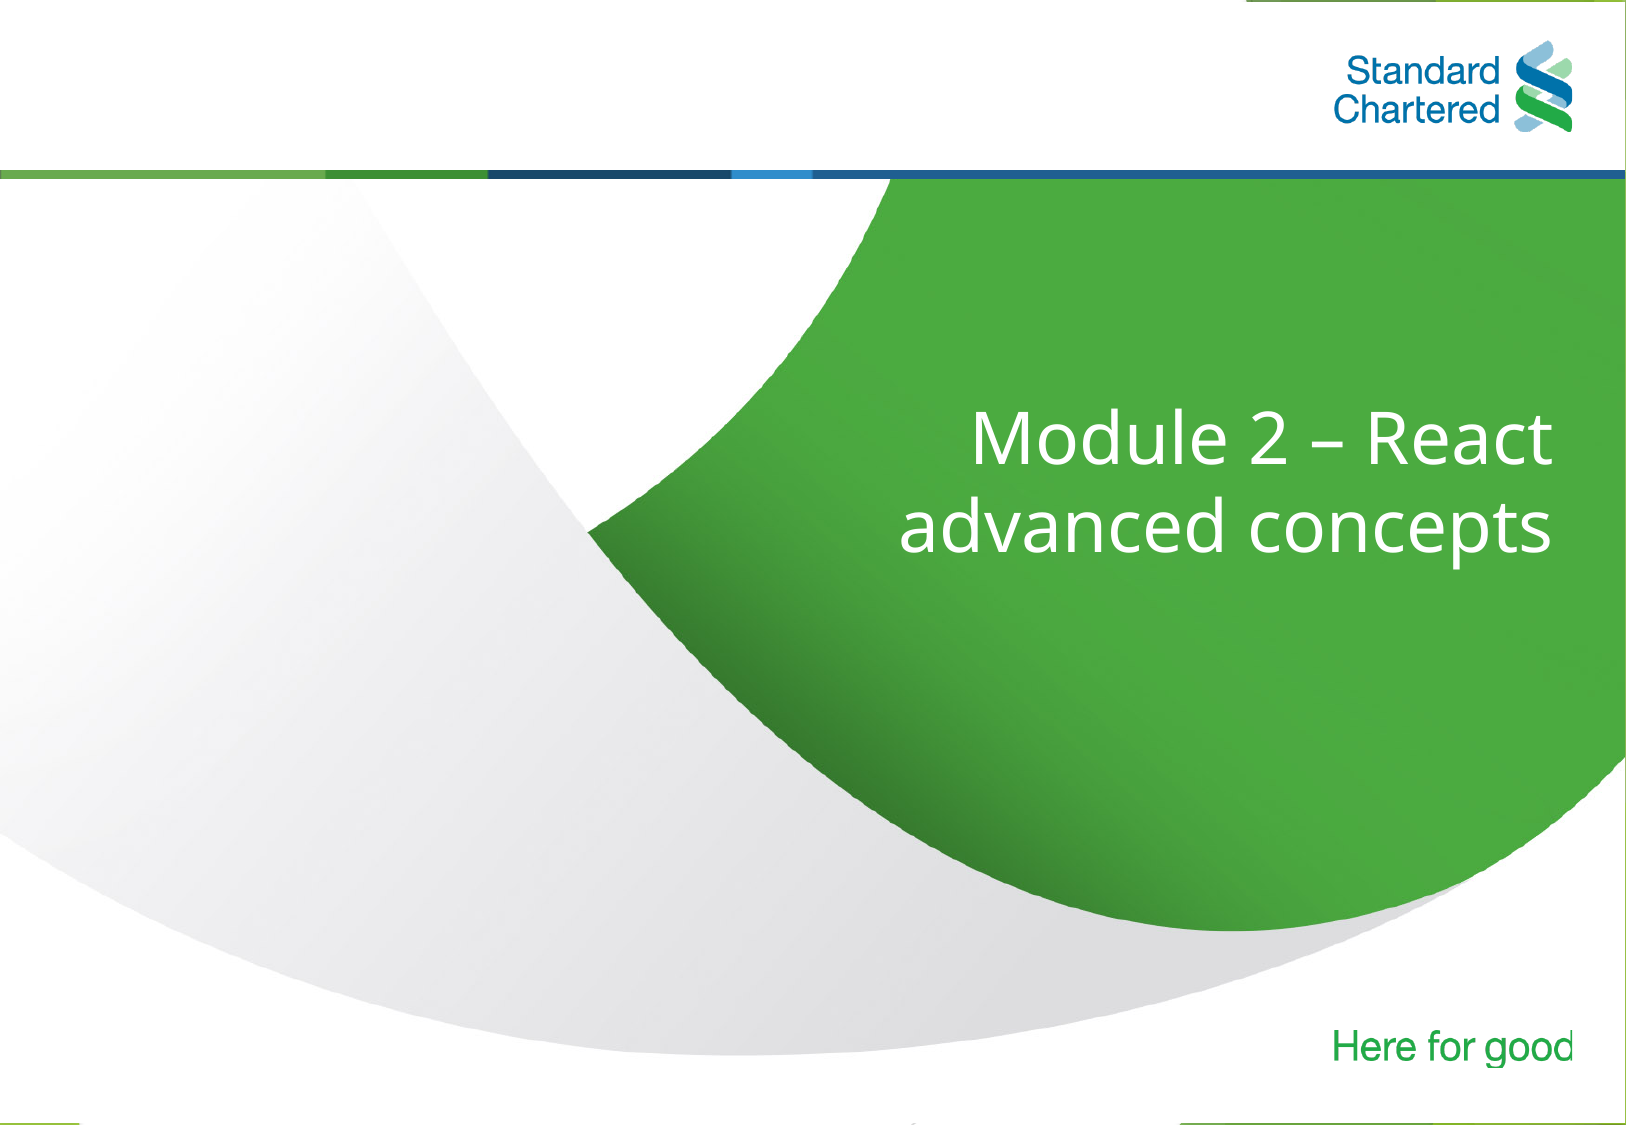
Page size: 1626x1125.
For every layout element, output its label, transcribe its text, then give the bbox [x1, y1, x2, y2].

picture [0, 2, 1626, 1123]
title Module 2 – React advanced concepts [697, 329, 1570, 575]
